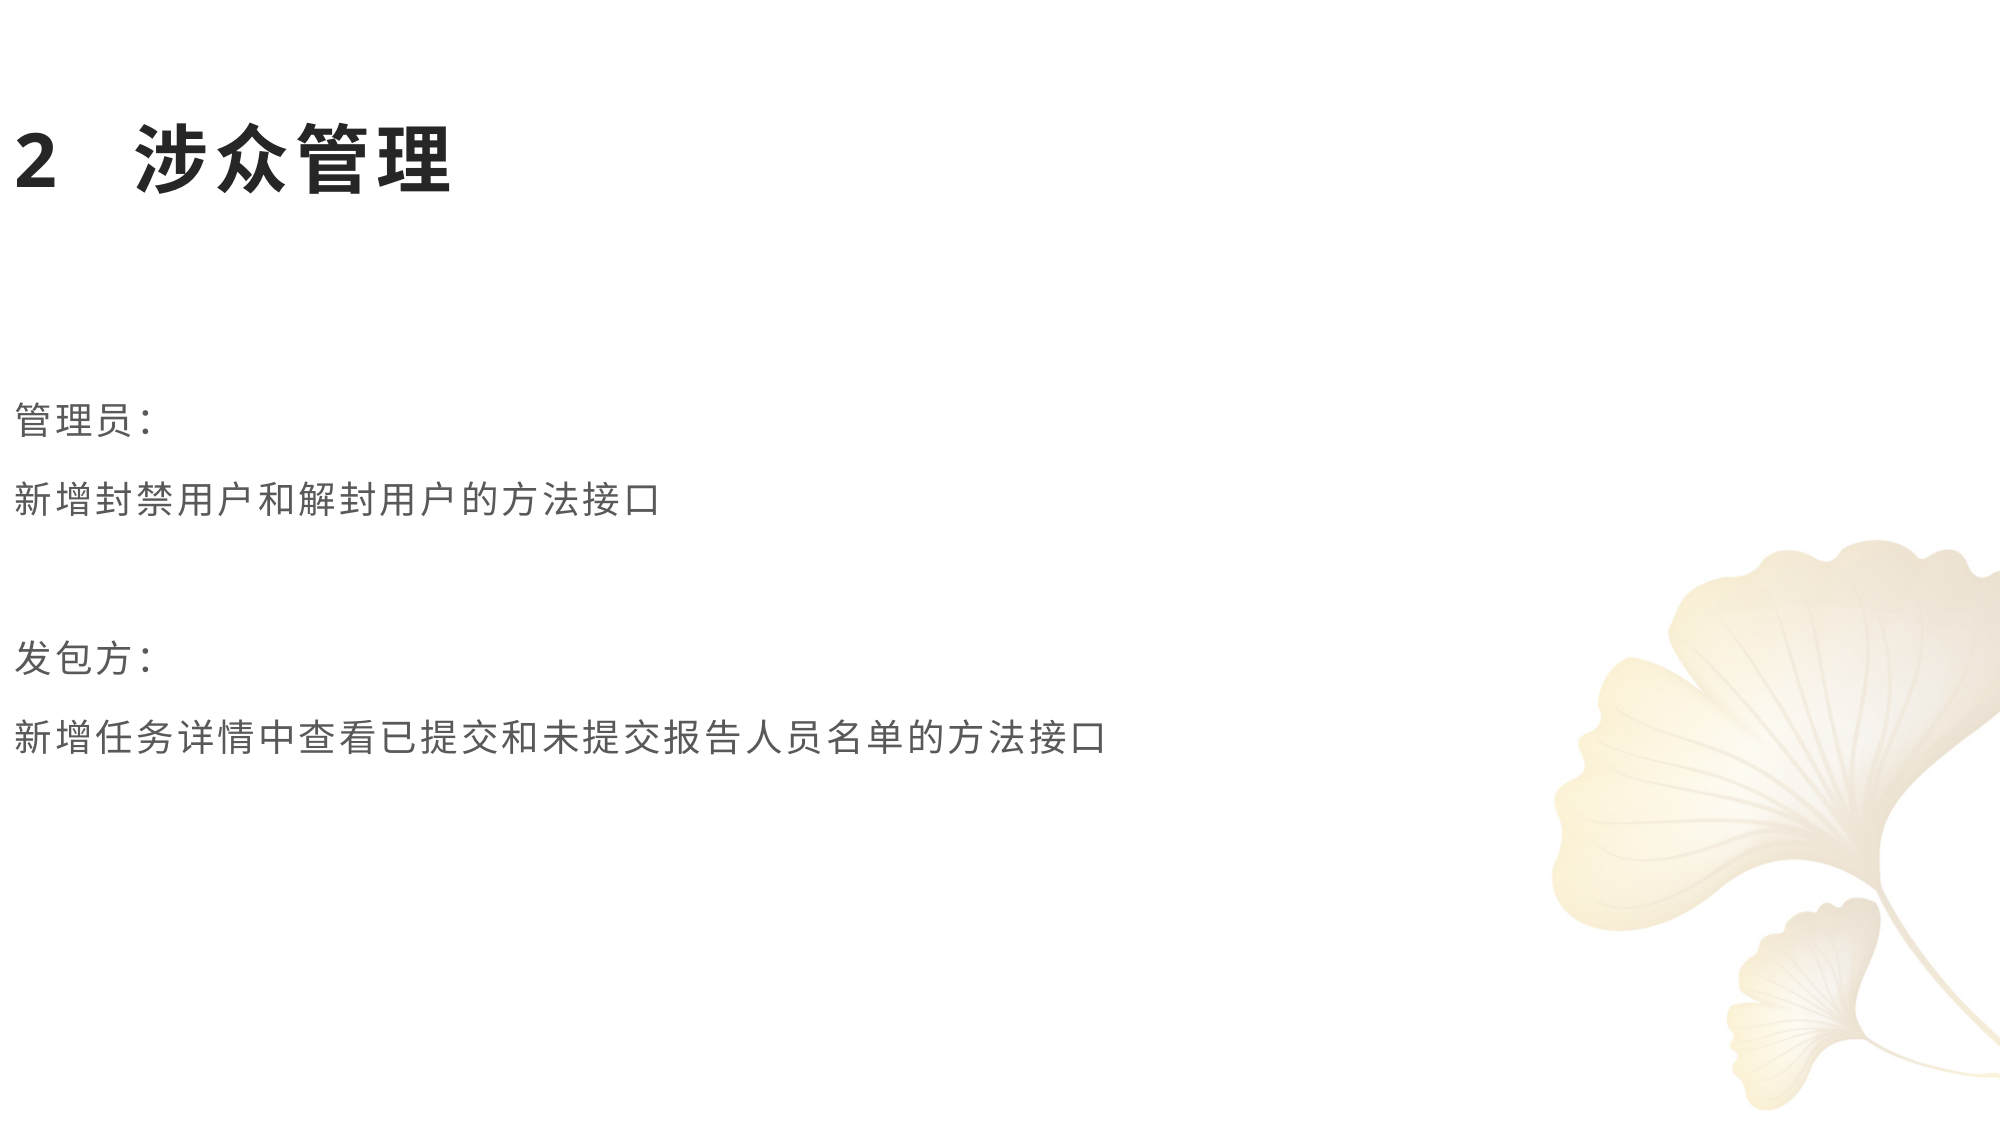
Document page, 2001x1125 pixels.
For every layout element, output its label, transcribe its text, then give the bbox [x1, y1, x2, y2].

title 2 涉众管理 [0, 99, 1800, 216]
picture [0, 0, 2000, 1125]
list 管理员： 新增封禁用户和解封用户的方法接口 发包方： 新增任务详情中查看已提交和未提交报告人员名单的方法接口 [0, 375, 1708, 1090]
